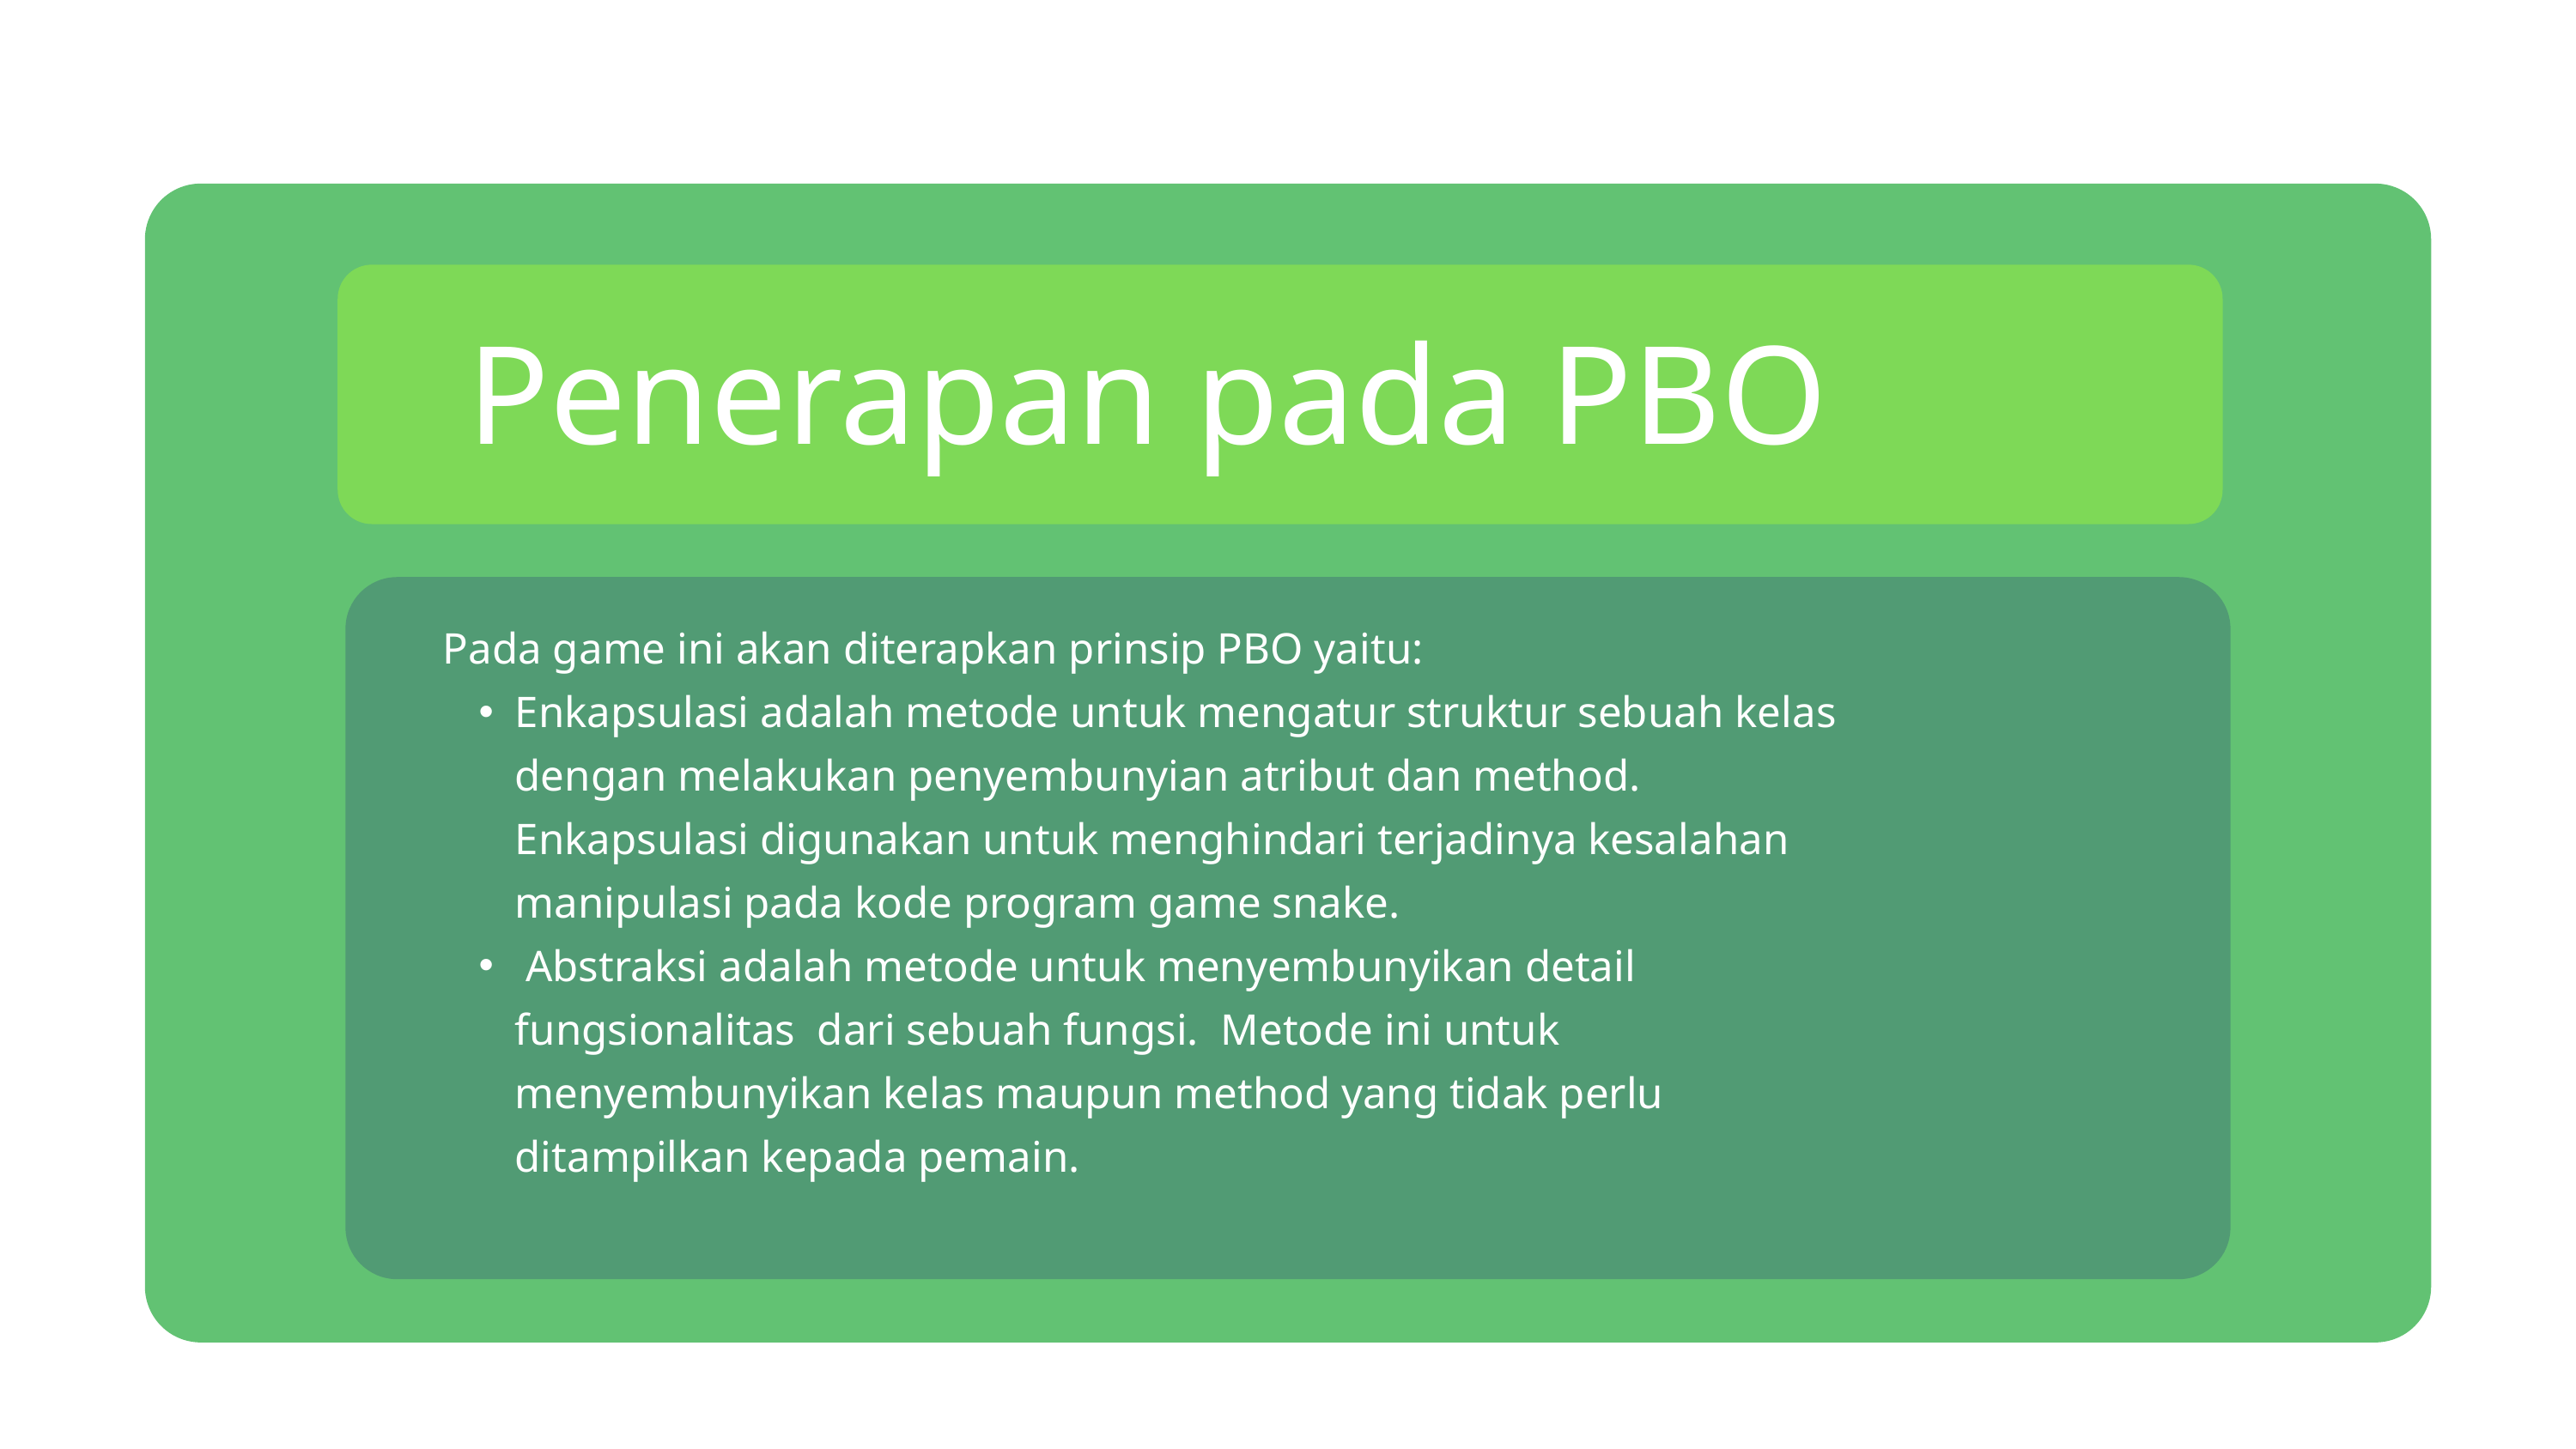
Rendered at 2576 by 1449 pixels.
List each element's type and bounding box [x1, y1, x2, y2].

text_box [345, 576, 2231, 1280]
text_box [337, 264, 2223, 524]
text_box [144, 183, 2432, 1343]
